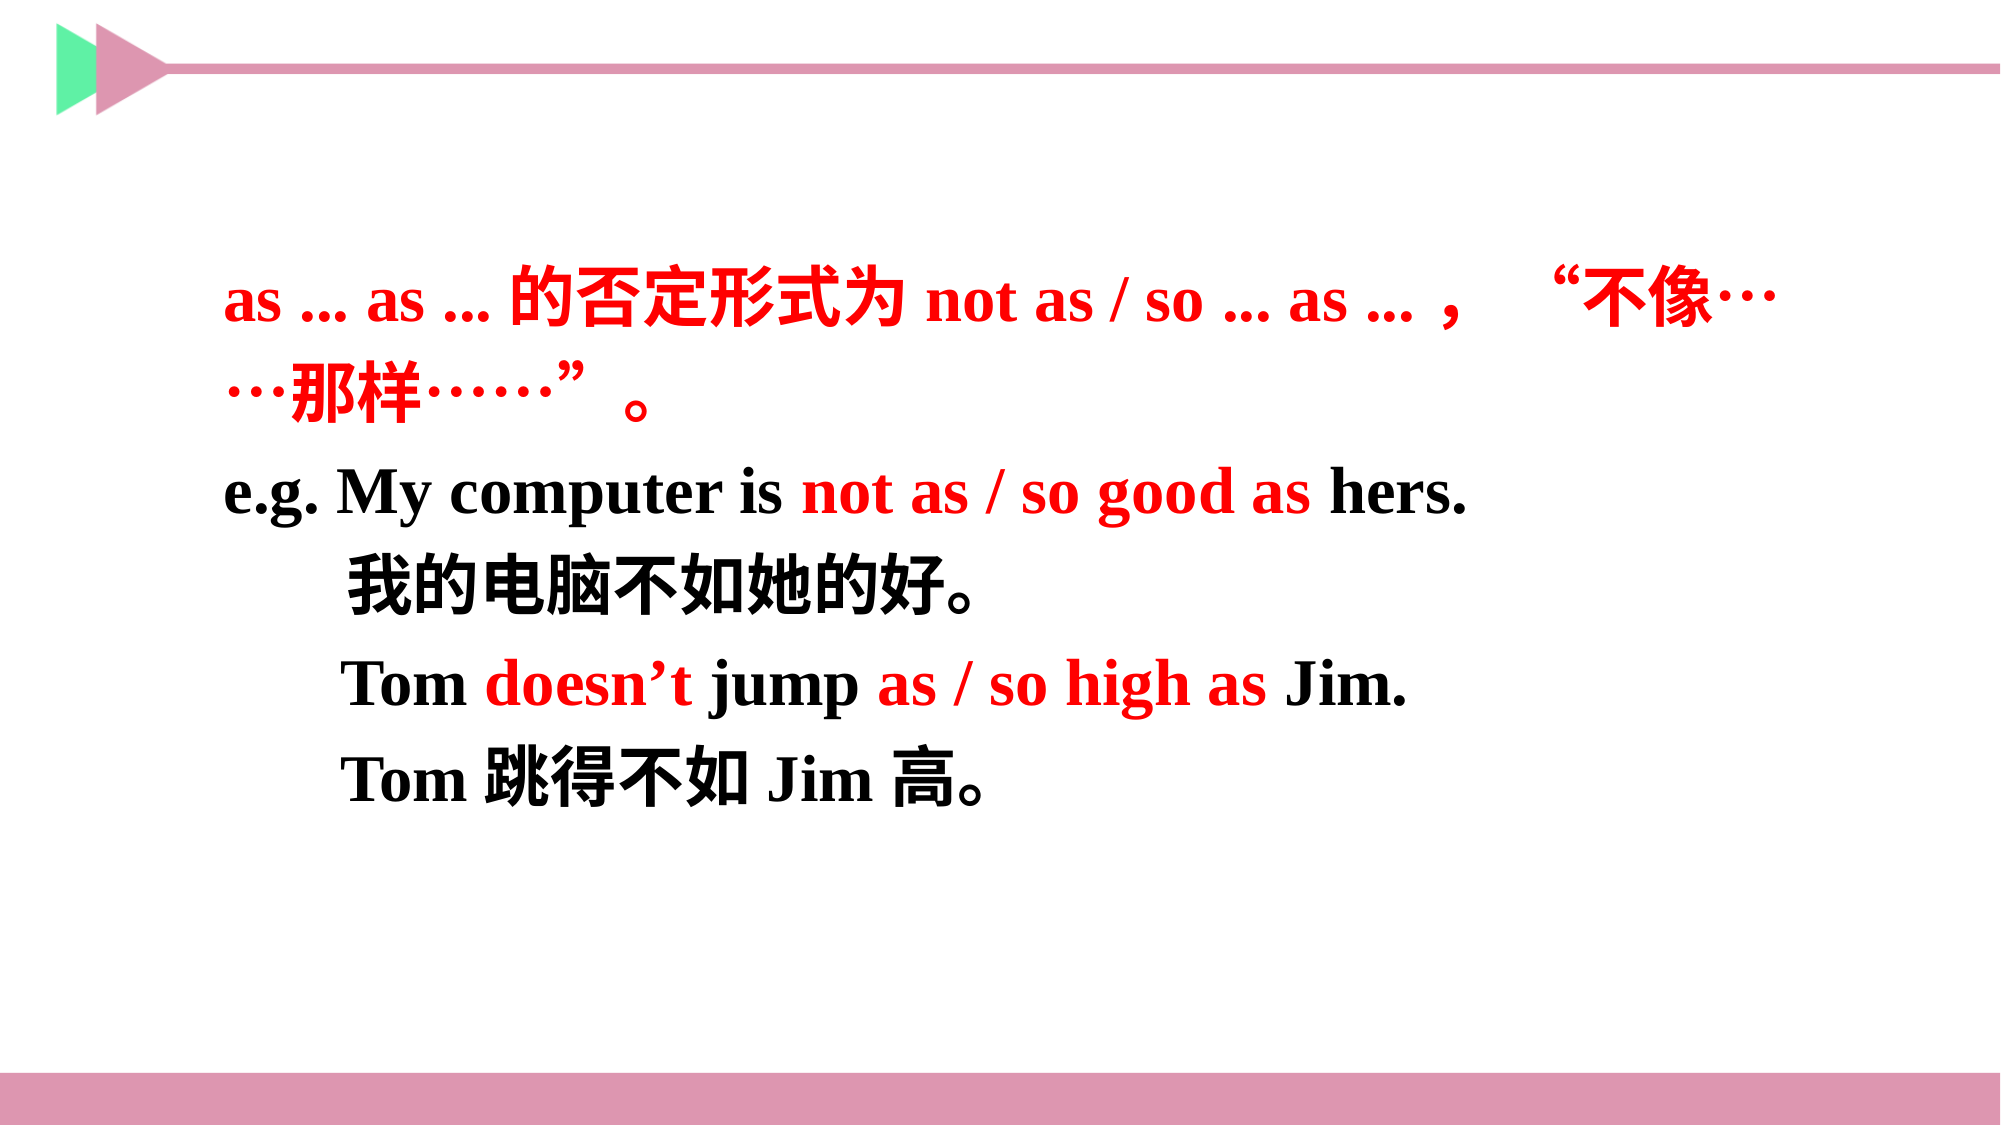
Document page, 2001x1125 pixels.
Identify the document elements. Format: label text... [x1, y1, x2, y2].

picture [0, 0, 2001, 1125]
text_box as ... as ...的否定形式为not as / so ... as ...， “不像……那样……”。 e.g. My computer is not as / so good as hers. 我的电脑不如她的好。 Tom doesn’t jump as / so high as Jim. Tom跳得不如Jim高。 [208, 231, 1863, 822]
